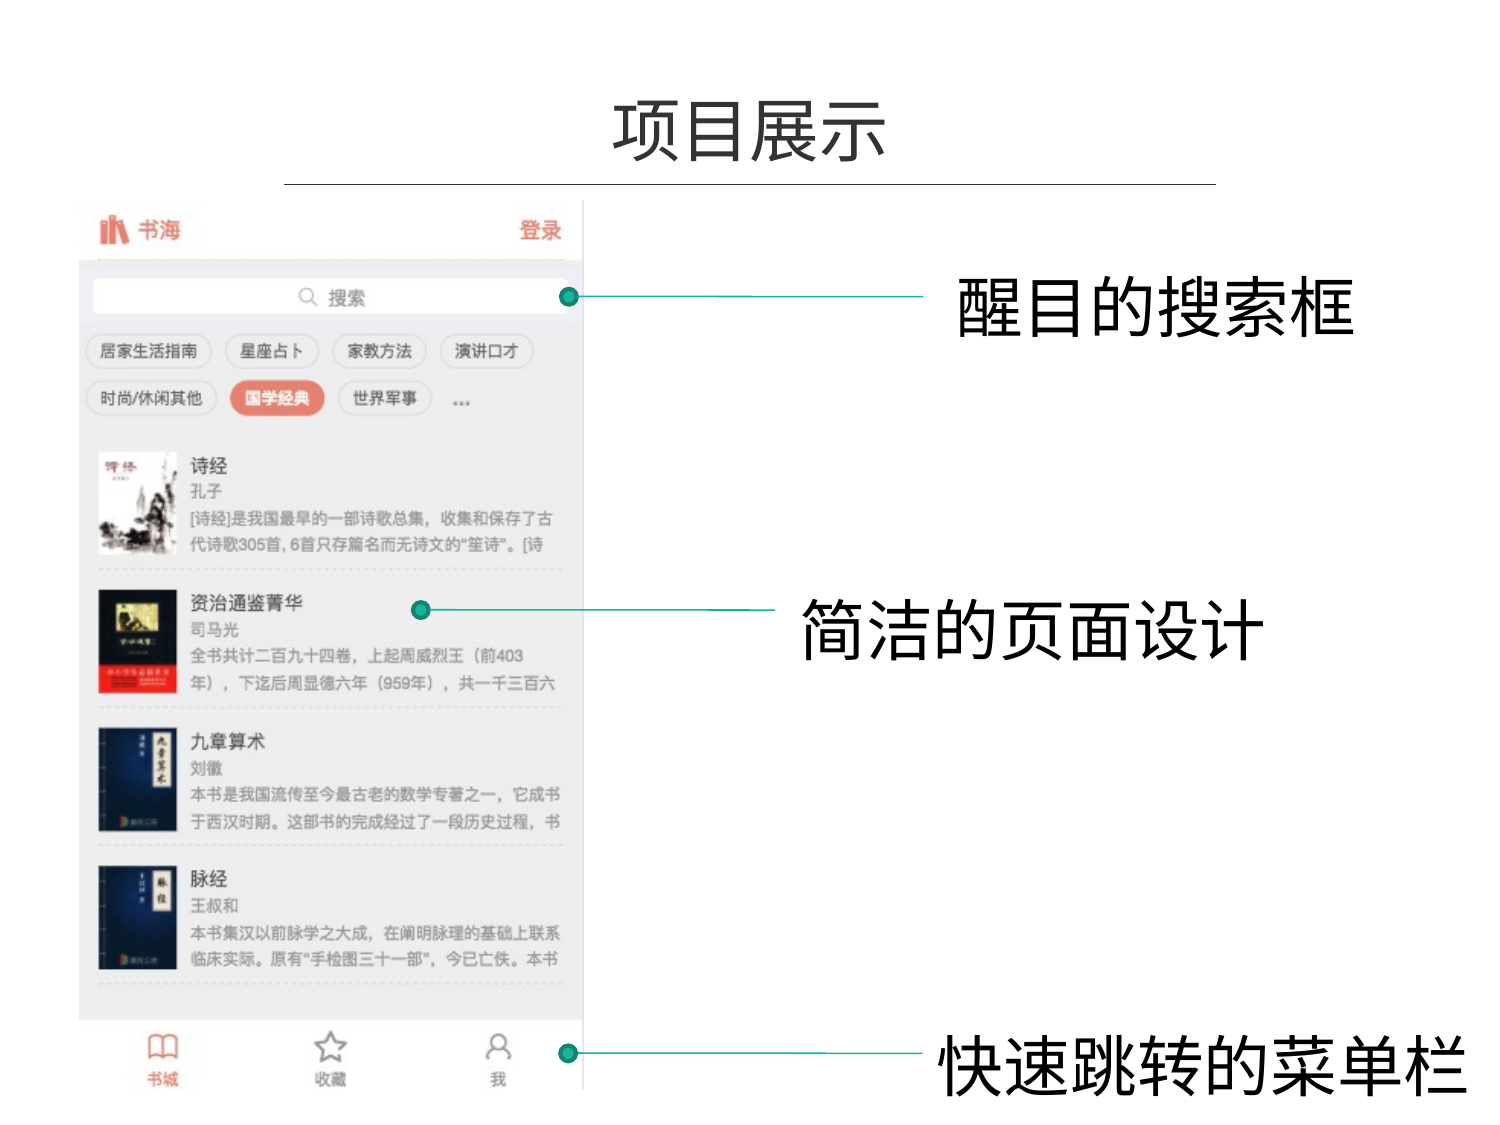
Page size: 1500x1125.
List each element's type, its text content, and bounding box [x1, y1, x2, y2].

text_box 醒目的搜索框 [936, 215, 1415, 356]
text_box 项目展示 [379, 80, 1121, 179]
text_box 快速跳转的菜单栏 [916, 974, 1495, 1115]
picture [79, 199, 584, 1090]
text_box 简洁的页面设计 [779, 539, 1330, 679]
